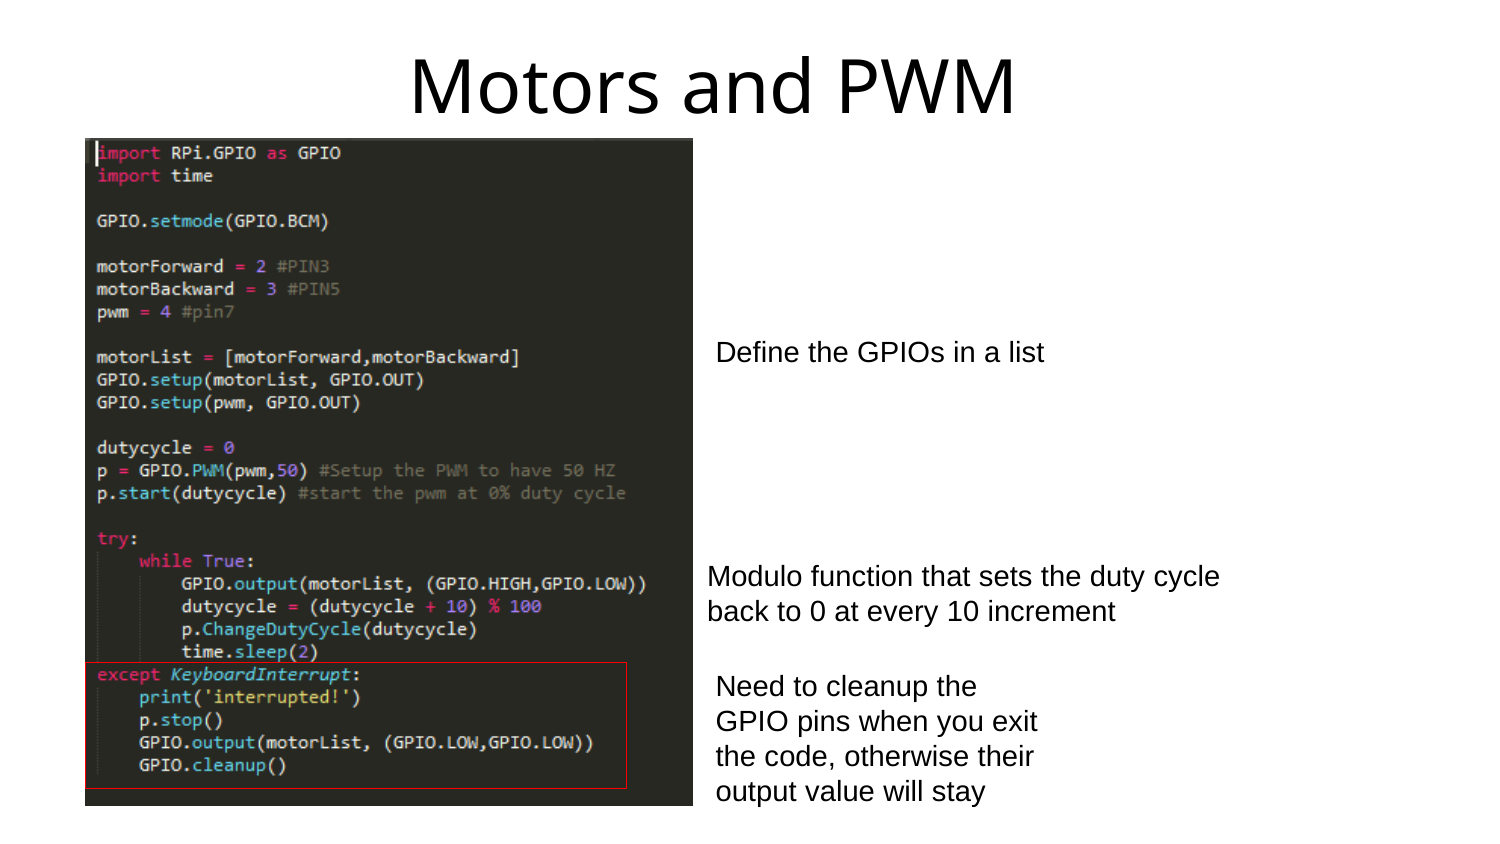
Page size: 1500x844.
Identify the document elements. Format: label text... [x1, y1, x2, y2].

text_box Modulo function that sets the duty cycle back to 0 at every 10 increment [697, 542, 1252, 586]
text_box Motors and PWM [332, 23, 1096, 127]
text_box Define the GPIOs in a list [700, 318, 1364, 376]
picture [85, 138, 693, 807]
text_box Need to cleanup the GPIO pins when you exit the code, otherwise their output value will stay [700, 651, 1071, 756]
